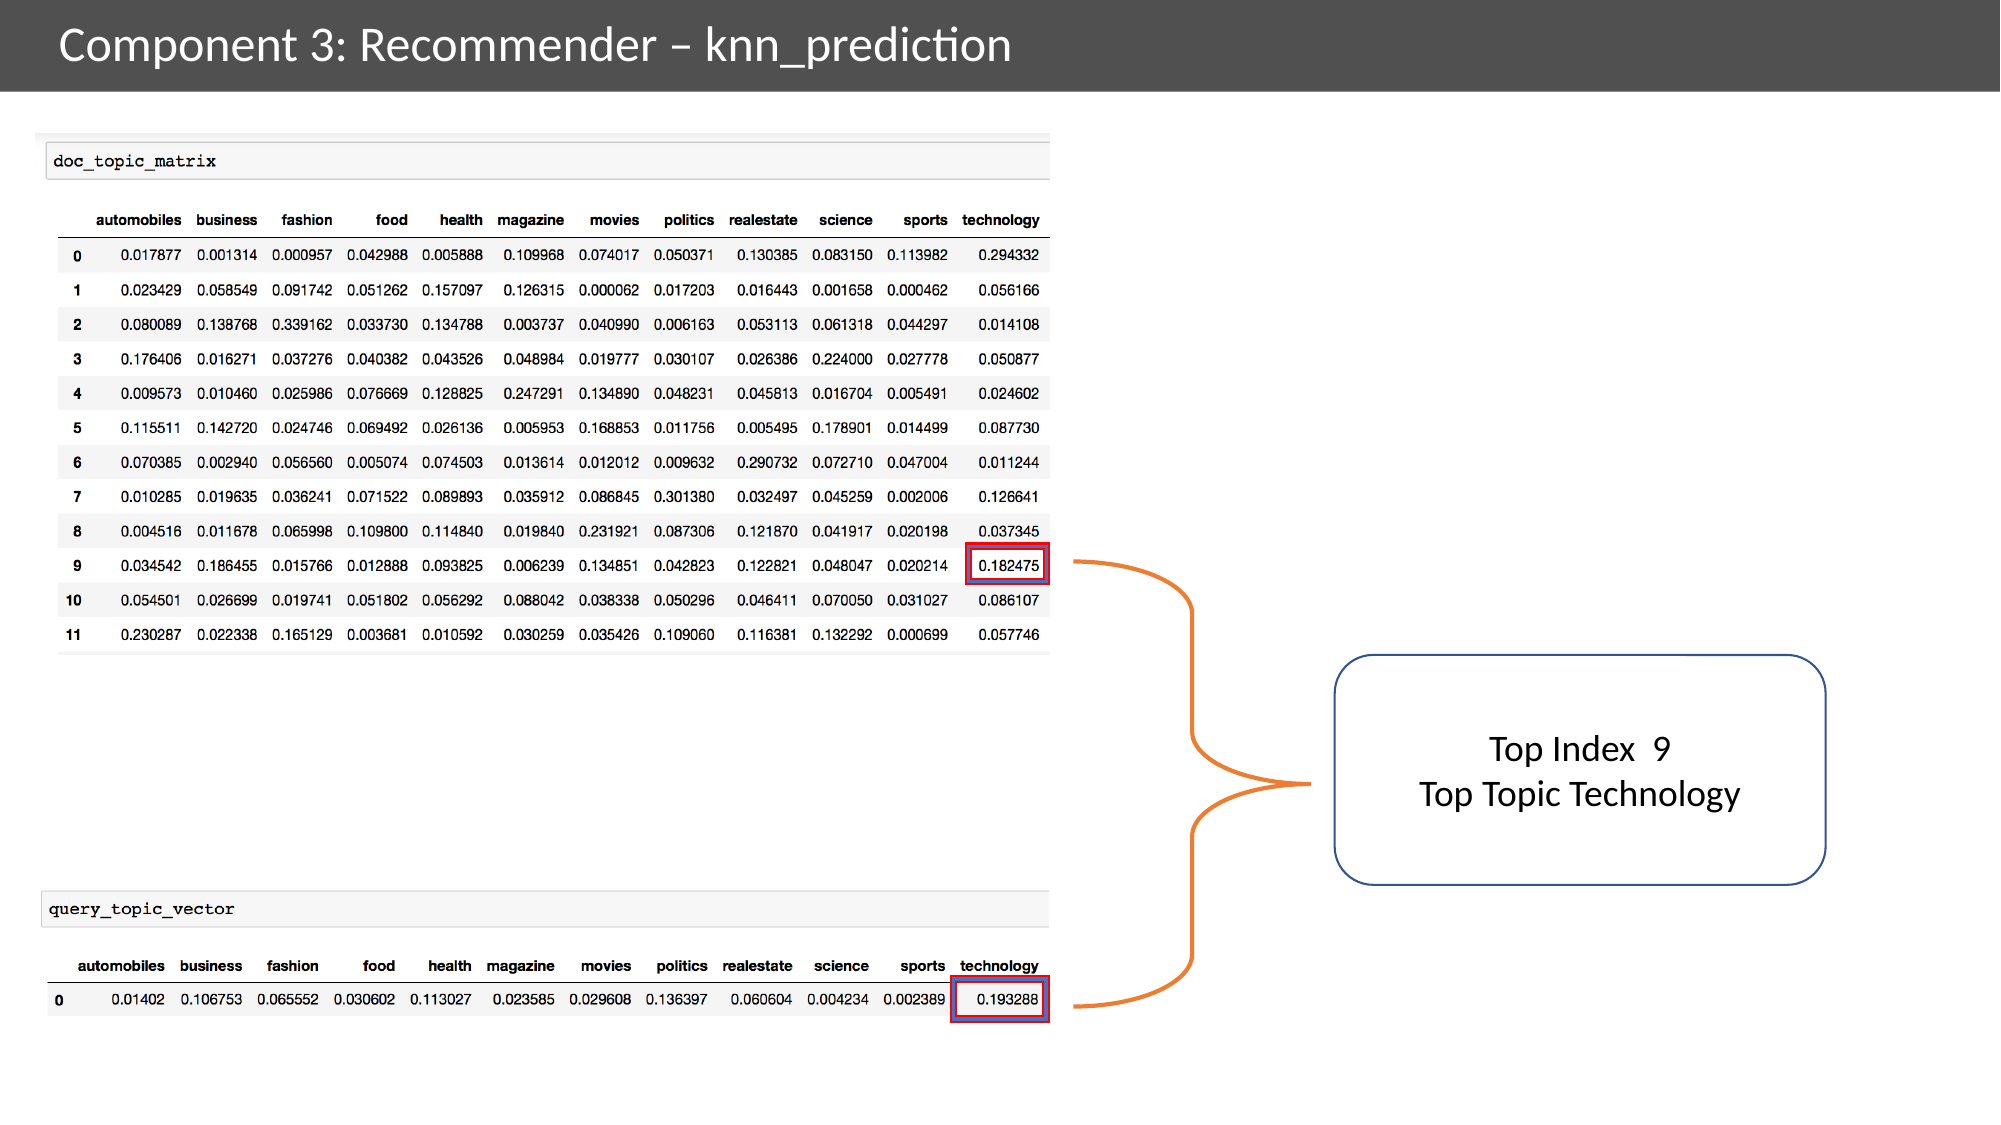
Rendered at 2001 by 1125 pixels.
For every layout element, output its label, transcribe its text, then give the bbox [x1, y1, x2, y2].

picture [35, 884, 1049, 1023]
text_box [1333, 653, 1827, 886]
picture [35, 133, 1050, 655]
title Component 3: Recommender – knn_prediction [43, 10, 1956, 82]
text_box Top Index 9 Top Topic Technology [1377, 716, 1783, 822]
text_box [1073, 560, 1311, 1008]
